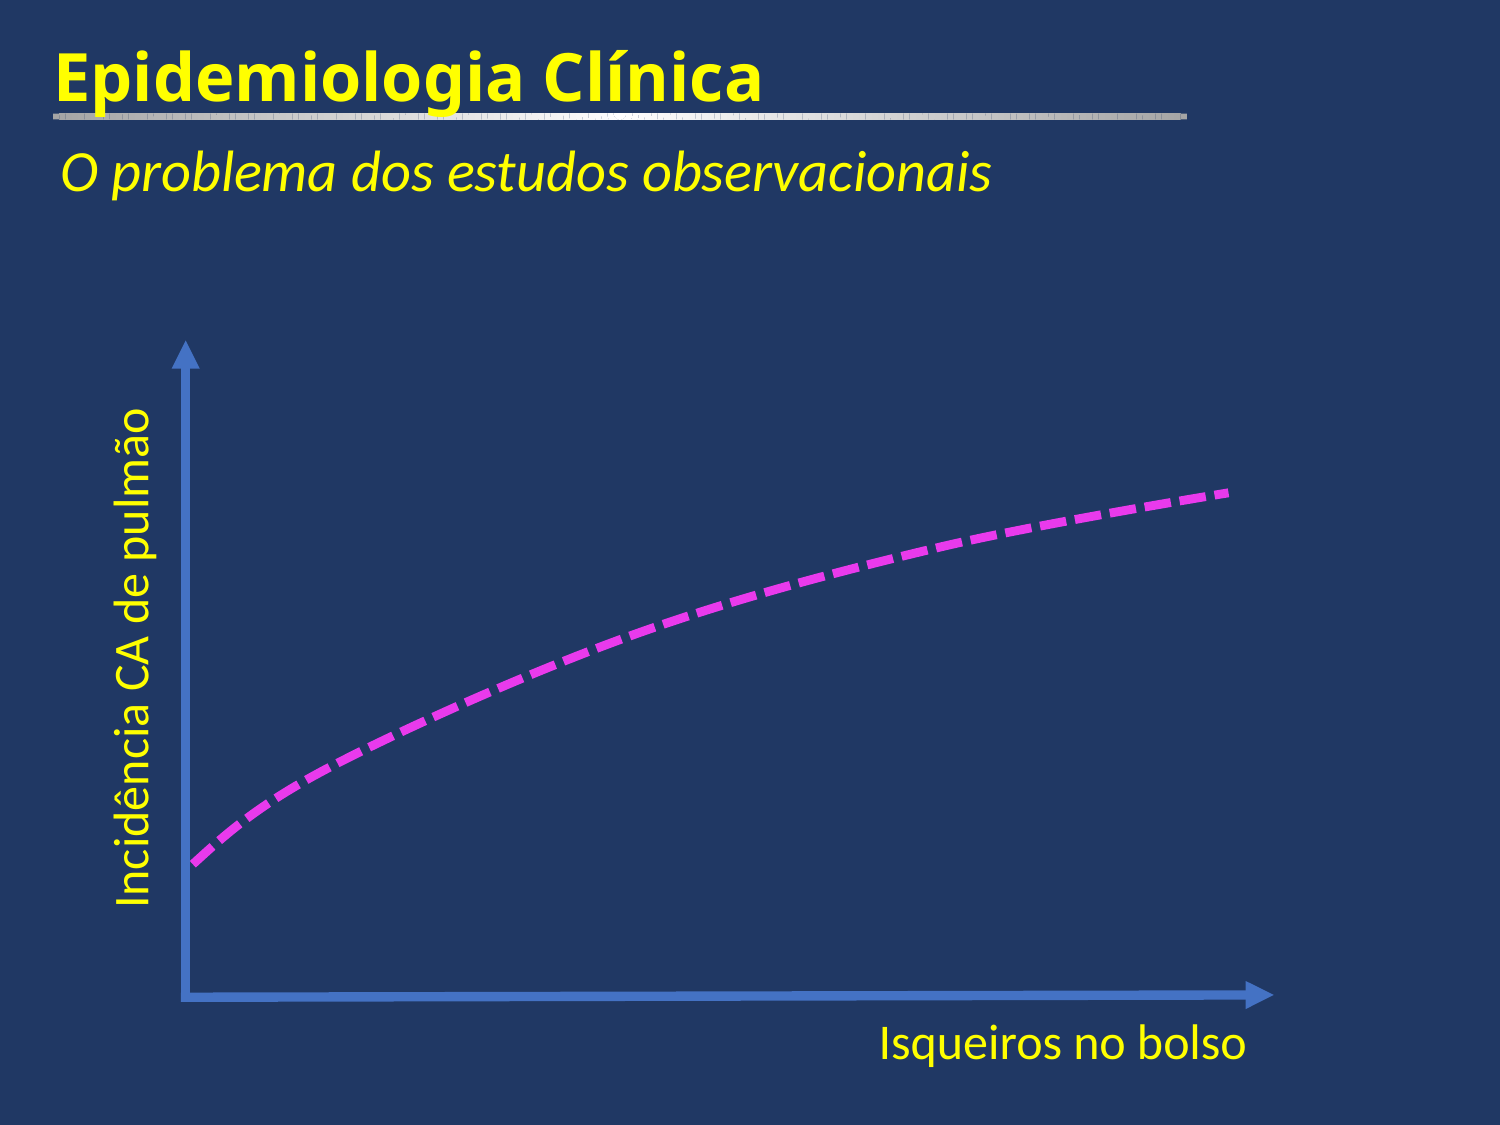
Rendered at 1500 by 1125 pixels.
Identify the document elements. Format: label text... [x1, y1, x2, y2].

text_box [192, 491, 1229, 866]
text_box Incidência CA de pulmão [90, 393, 166, 924]
text_box Isqueiros no bolso [863, 1002, 1262, 1078]
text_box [180, 994, 1274, 998]
text_box Epidemiologia Clínica [38, 27, 1498, 240]
